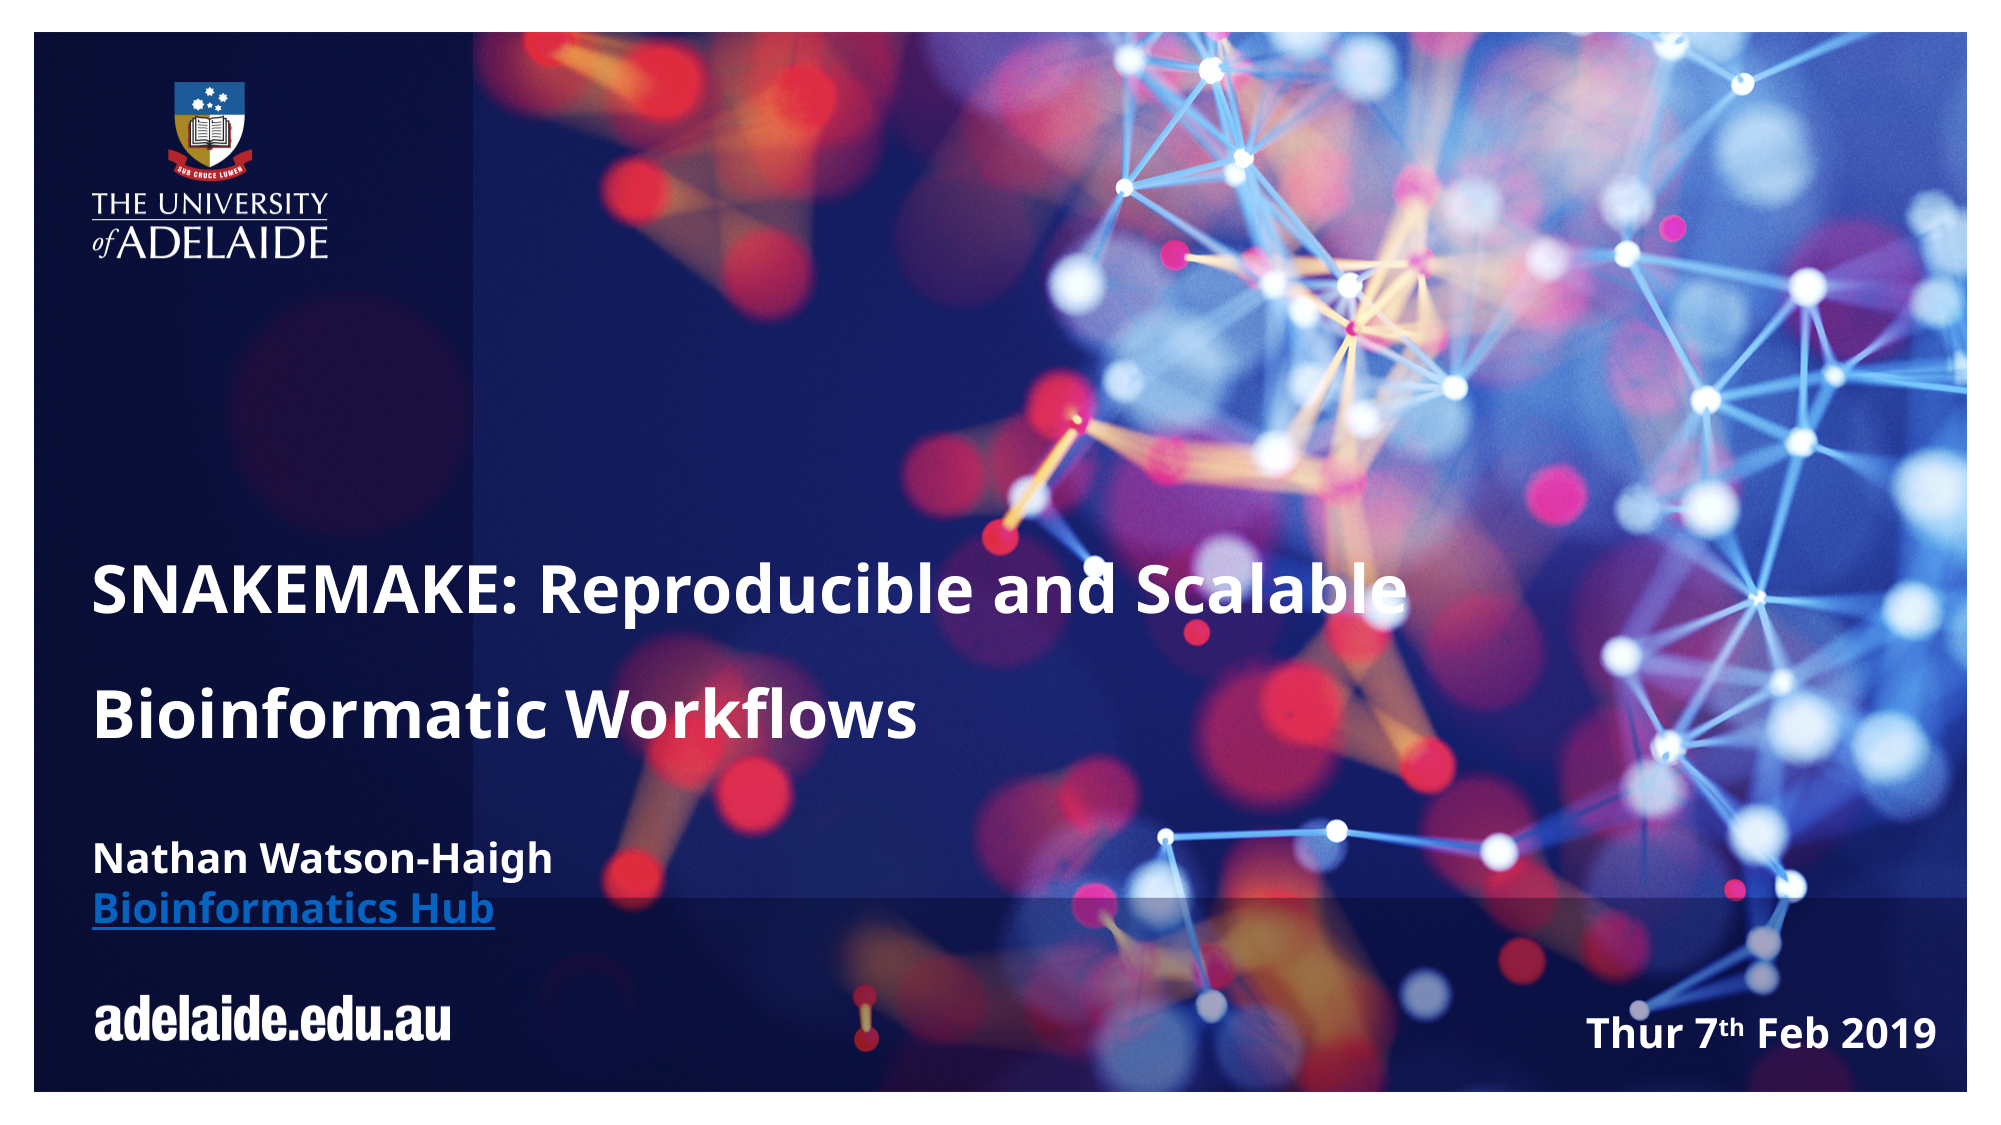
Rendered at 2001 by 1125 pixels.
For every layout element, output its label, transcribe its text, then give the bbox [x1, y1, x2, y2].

text_box Thur 7th Feb 2019 [1511, 1007, 1937, 1058]
picture [1, 0, 2000, 1125]
title Snakemake: Reproducible and Scalable Bioinformatic Workflows [91, 501, 1825, 743]
text_box Nathan Watson-Haigh Bioinformatics Hub [91, 832, 1825, 940]
